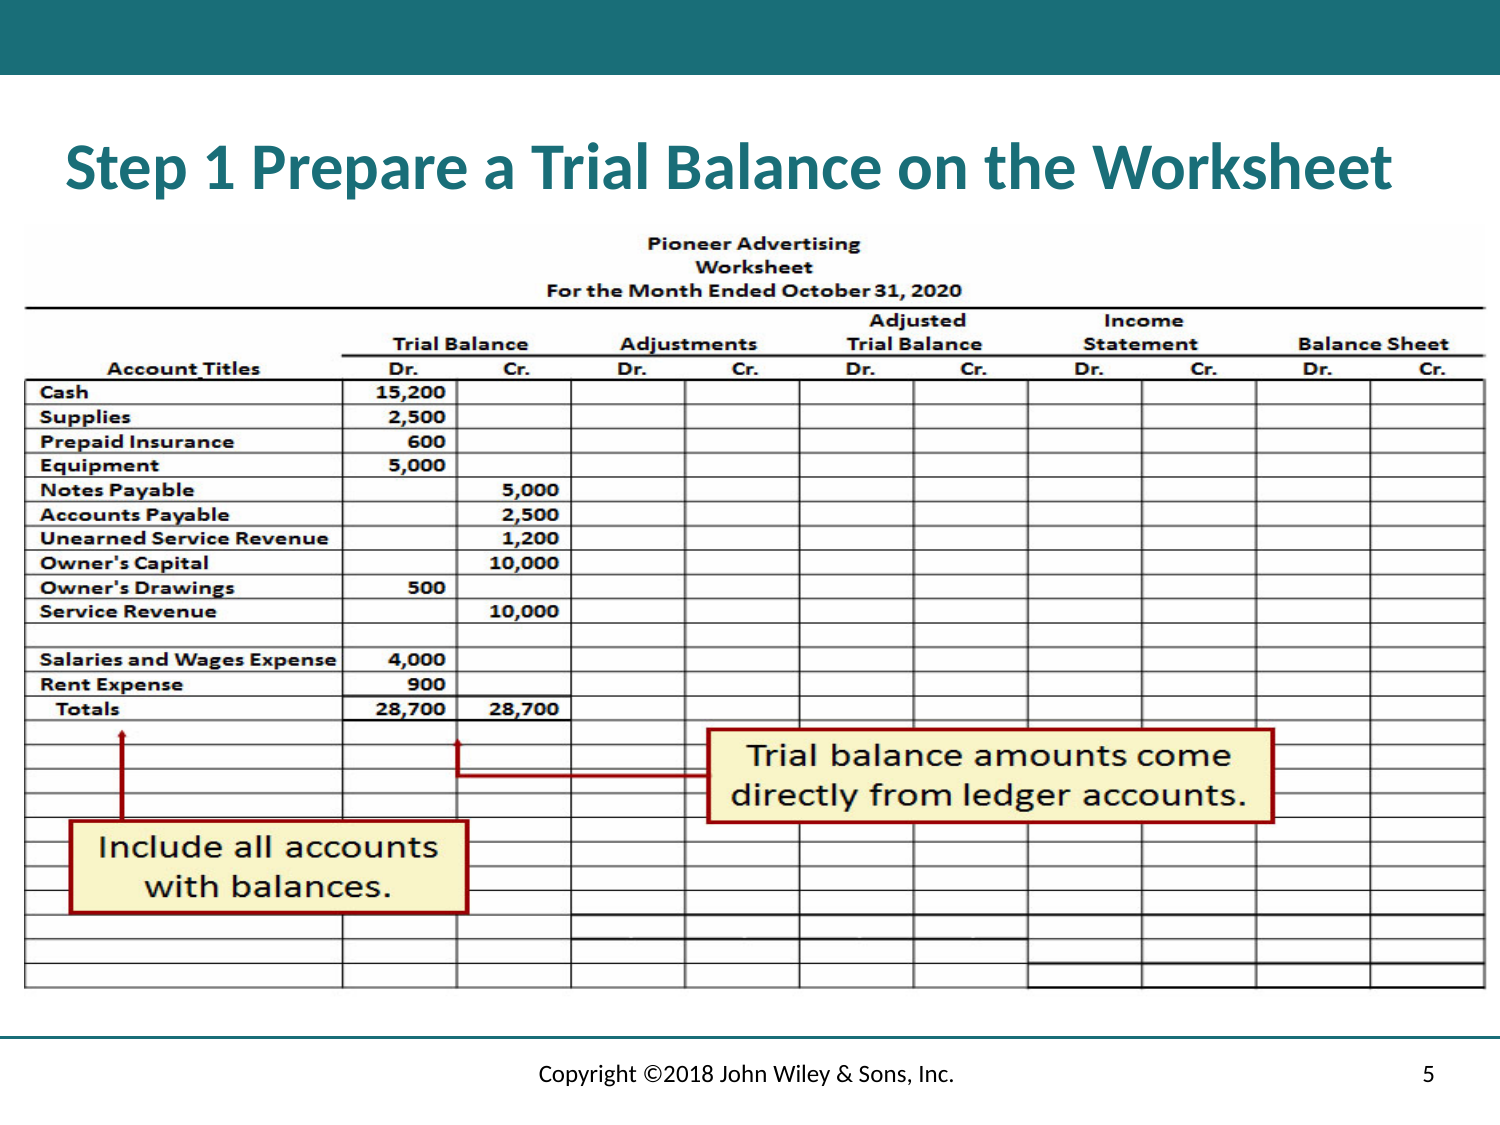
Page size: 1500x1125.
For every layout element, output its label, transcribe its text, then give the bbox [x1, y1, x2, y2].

title Step 1 Prepare a Trial Balance on the Worksheet [50, 125, 1450, 224]
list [24, 224, 1488, 1000]
footer Copyright ©2018 John Wiley & Sons, Inc. [496, 1042, 1004, 1103]
slide_number 5 [1059, 1042, 1450, 1103]
